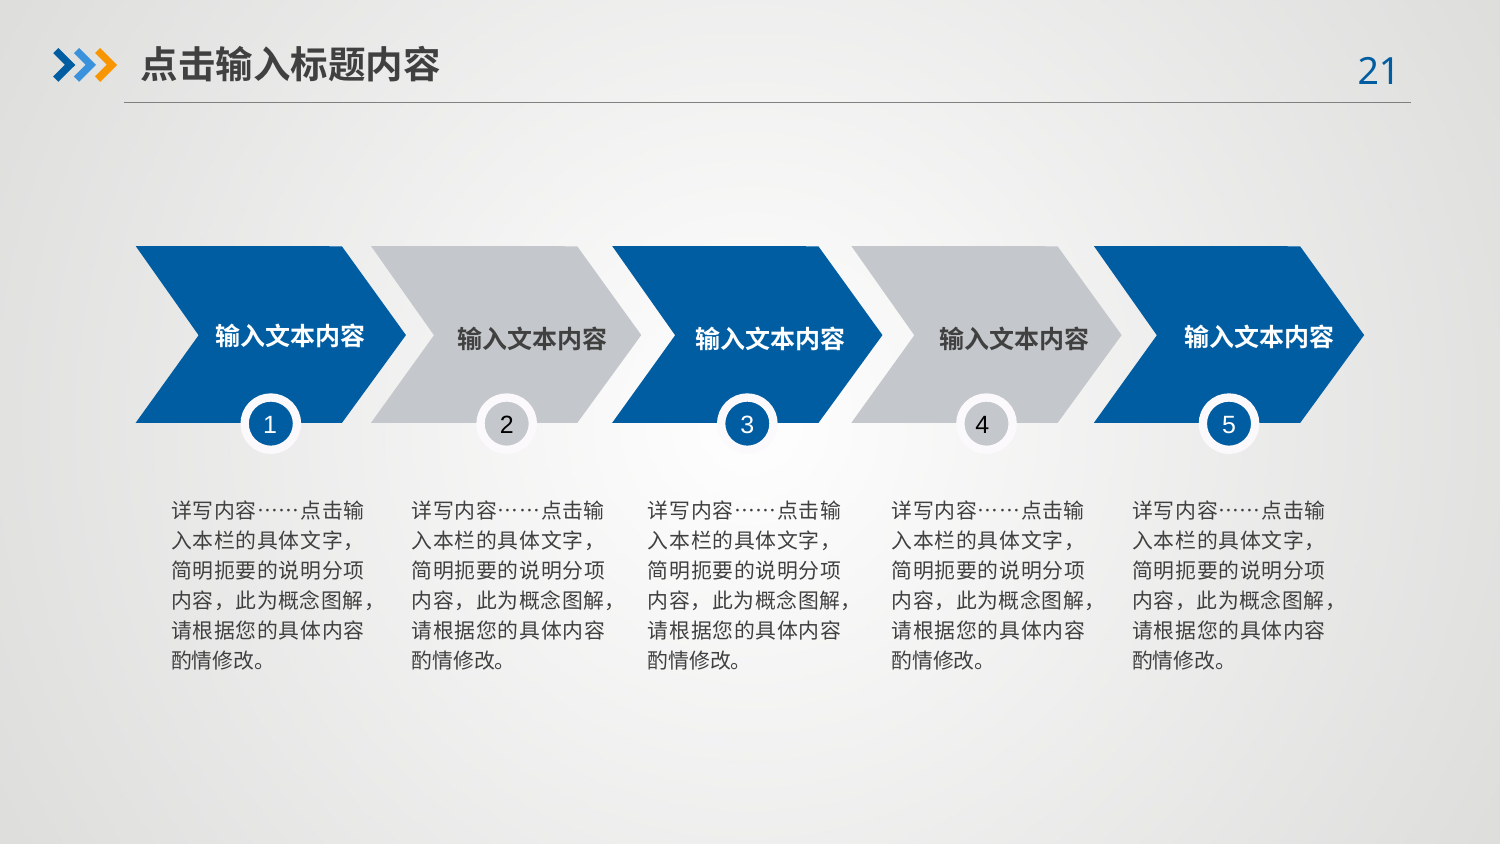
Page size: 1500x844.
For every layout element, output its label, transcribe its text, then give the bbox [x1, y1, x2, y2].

text_box 详写内容……点击输入本栏的具体文字，简明扼要的说明分项内容，此为概念图解，请根据您的具体内容酌情修改。 [171, 492, 365, 673]
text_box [135, 245, 369, 423]
text_box 详写内容……点击输入本栏的具体文字，简明扼要的说明分项内容，此为概念图解，请根据您的具体内容酌情修改。 [647, 492, 842, 673]
text_box 详写内容……点击输入本栏的具体文字，简明扼要的说明分项内容，此为概念图解，请根据您的具体内容酌情修改。 [411, 492, 605, 673]
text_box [480, 397, 534, 451]
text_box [370, 245, 610, 423]
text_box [1202, 397, 1256, 451]
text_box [960, 397, 1013, 451]
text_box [1093, 245, 1365, 423]
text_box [720, 397, 774, 451]
text_box 详写内容……点击输入本栏的具体文字，简明扼要的说明分项内容，此为概念图解，请根据您的具体内容酌情修改。 [1132, 492, 1326, 673]
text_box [611, 245, 850, 423]
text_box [244, 397, 298, 451]
text_box 点击输入标题内容 [140, 32, 491, 95]
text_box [851, 245, 1092, 423]
picture [0, 0, 1500, 844]
text_box 详写内容……点击输入本栏的具体文字，简明扼要的说明分项内容，此为概念图解，请根据您的具体内容酌情修改。 [891, 492, 1085, 673]
